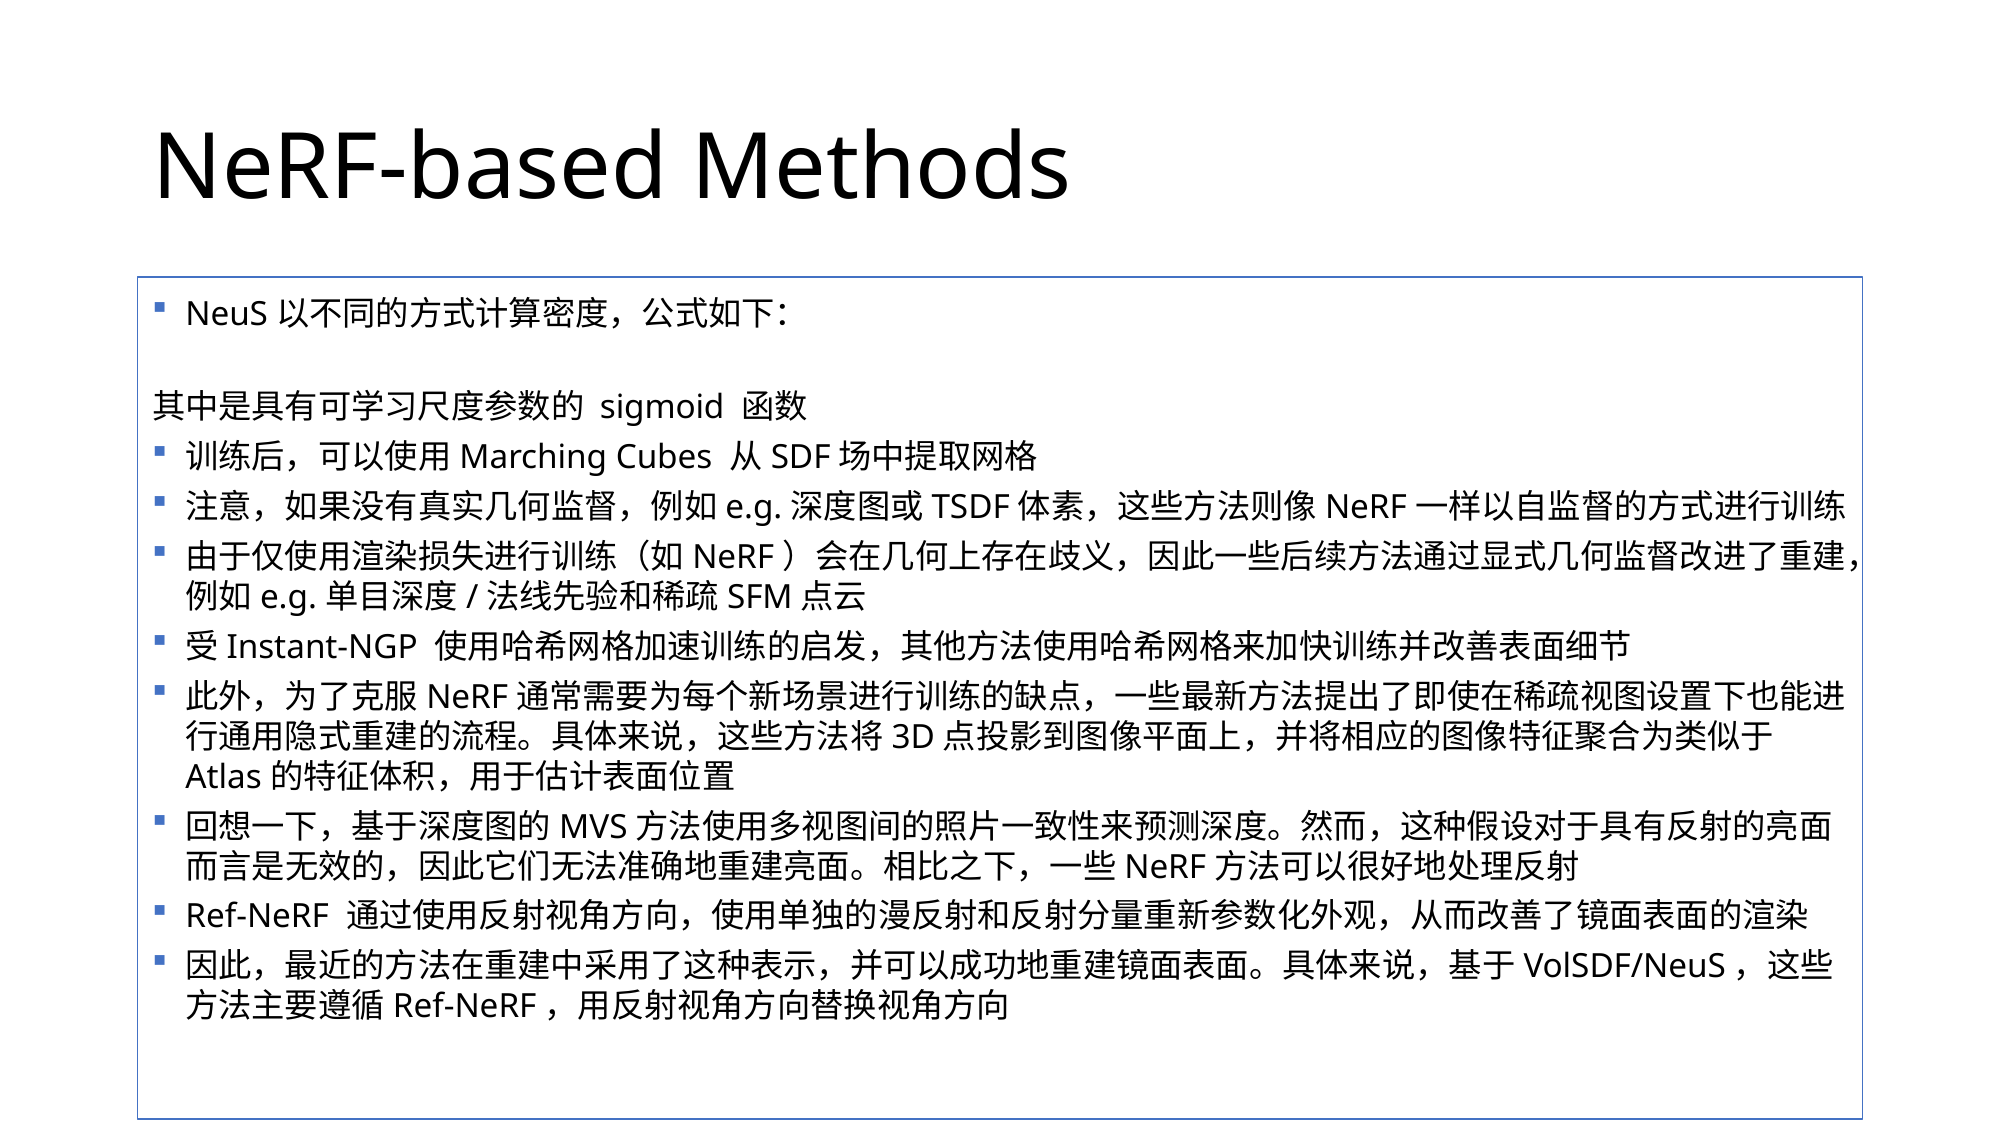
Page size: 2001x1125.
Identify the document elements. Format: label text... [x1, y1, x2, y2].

title NeRF-based Methods [137, 59, 1863, 276]
